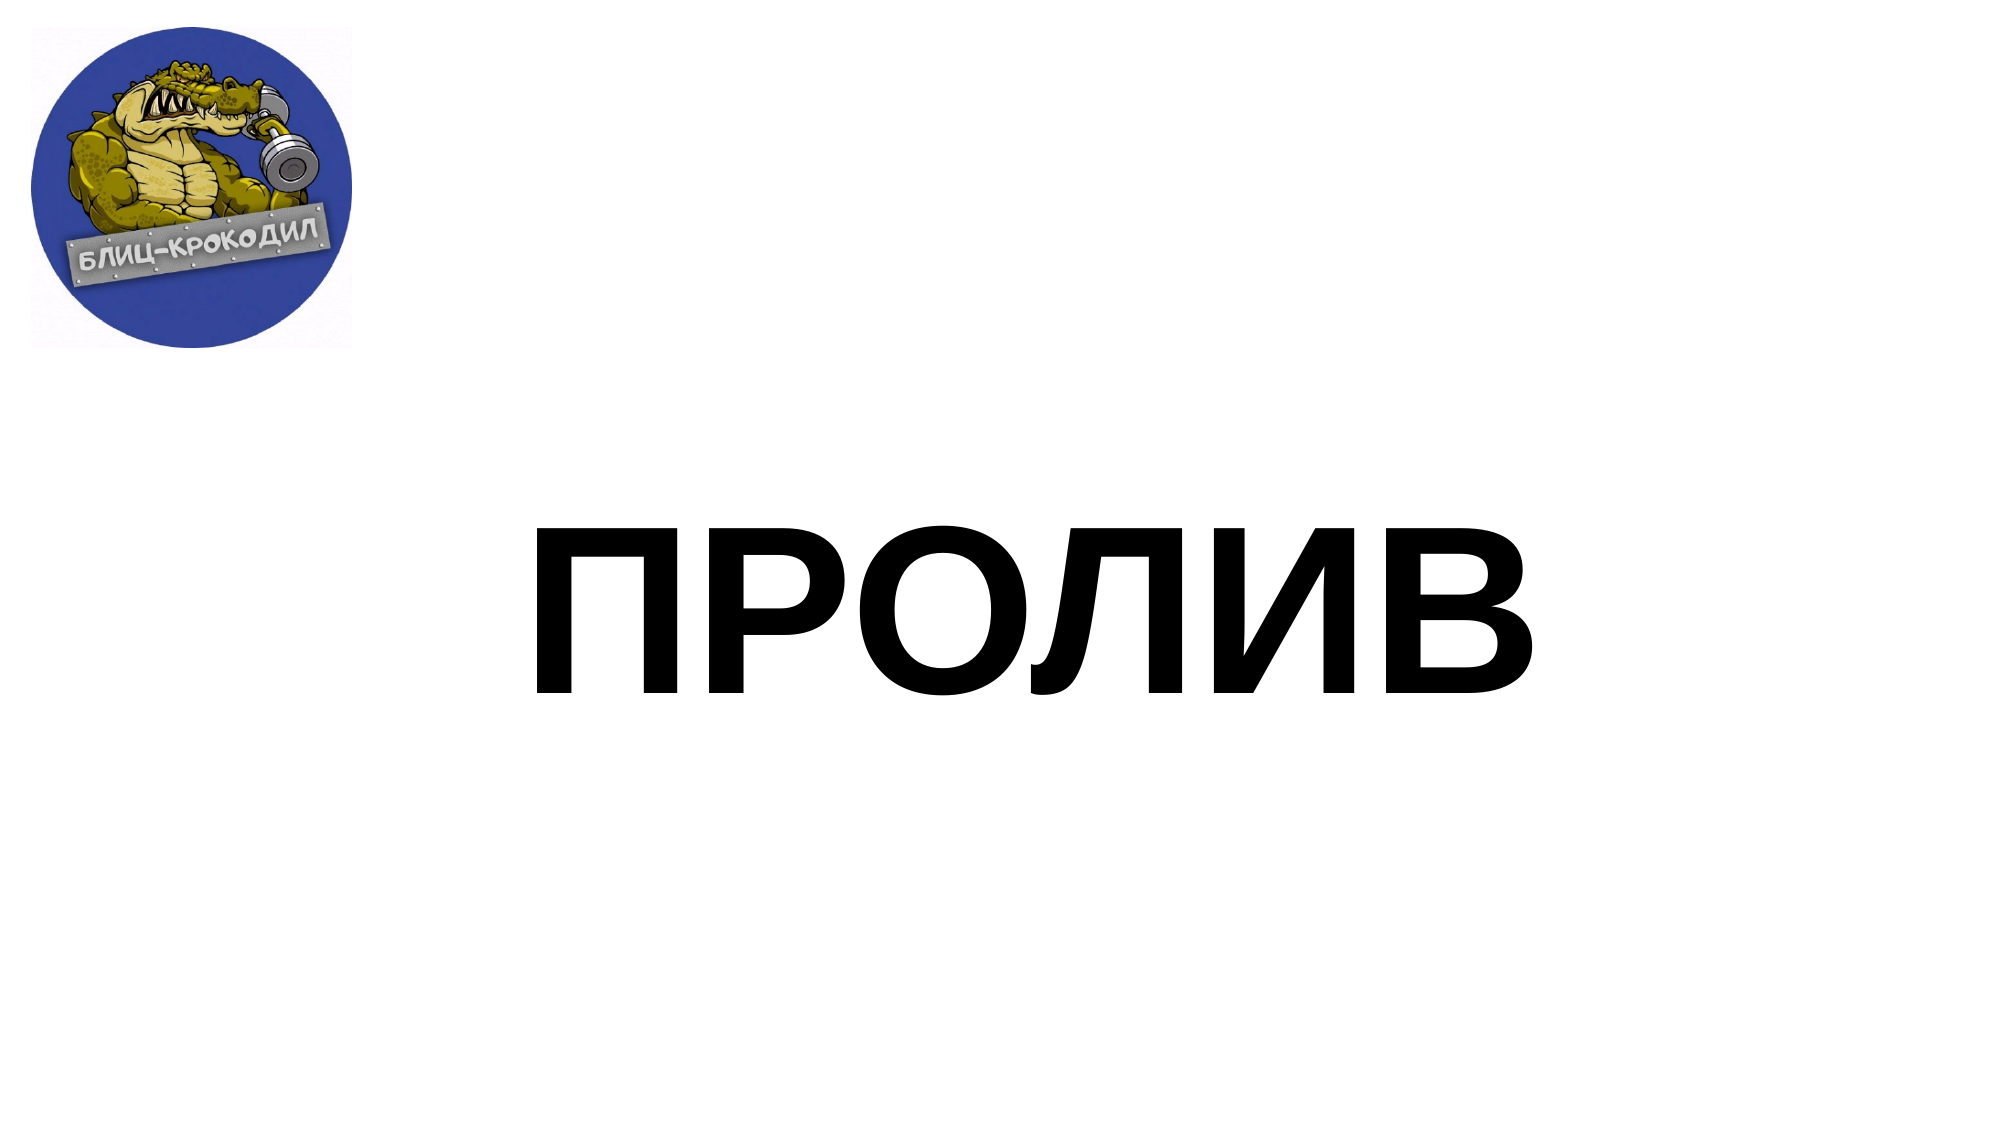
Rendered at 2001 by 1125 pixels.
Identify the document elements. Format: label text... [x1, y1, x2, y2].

title ПРОЛИВ [282, 361, 1783, 754]
picture [31, 27, 352, 348]
